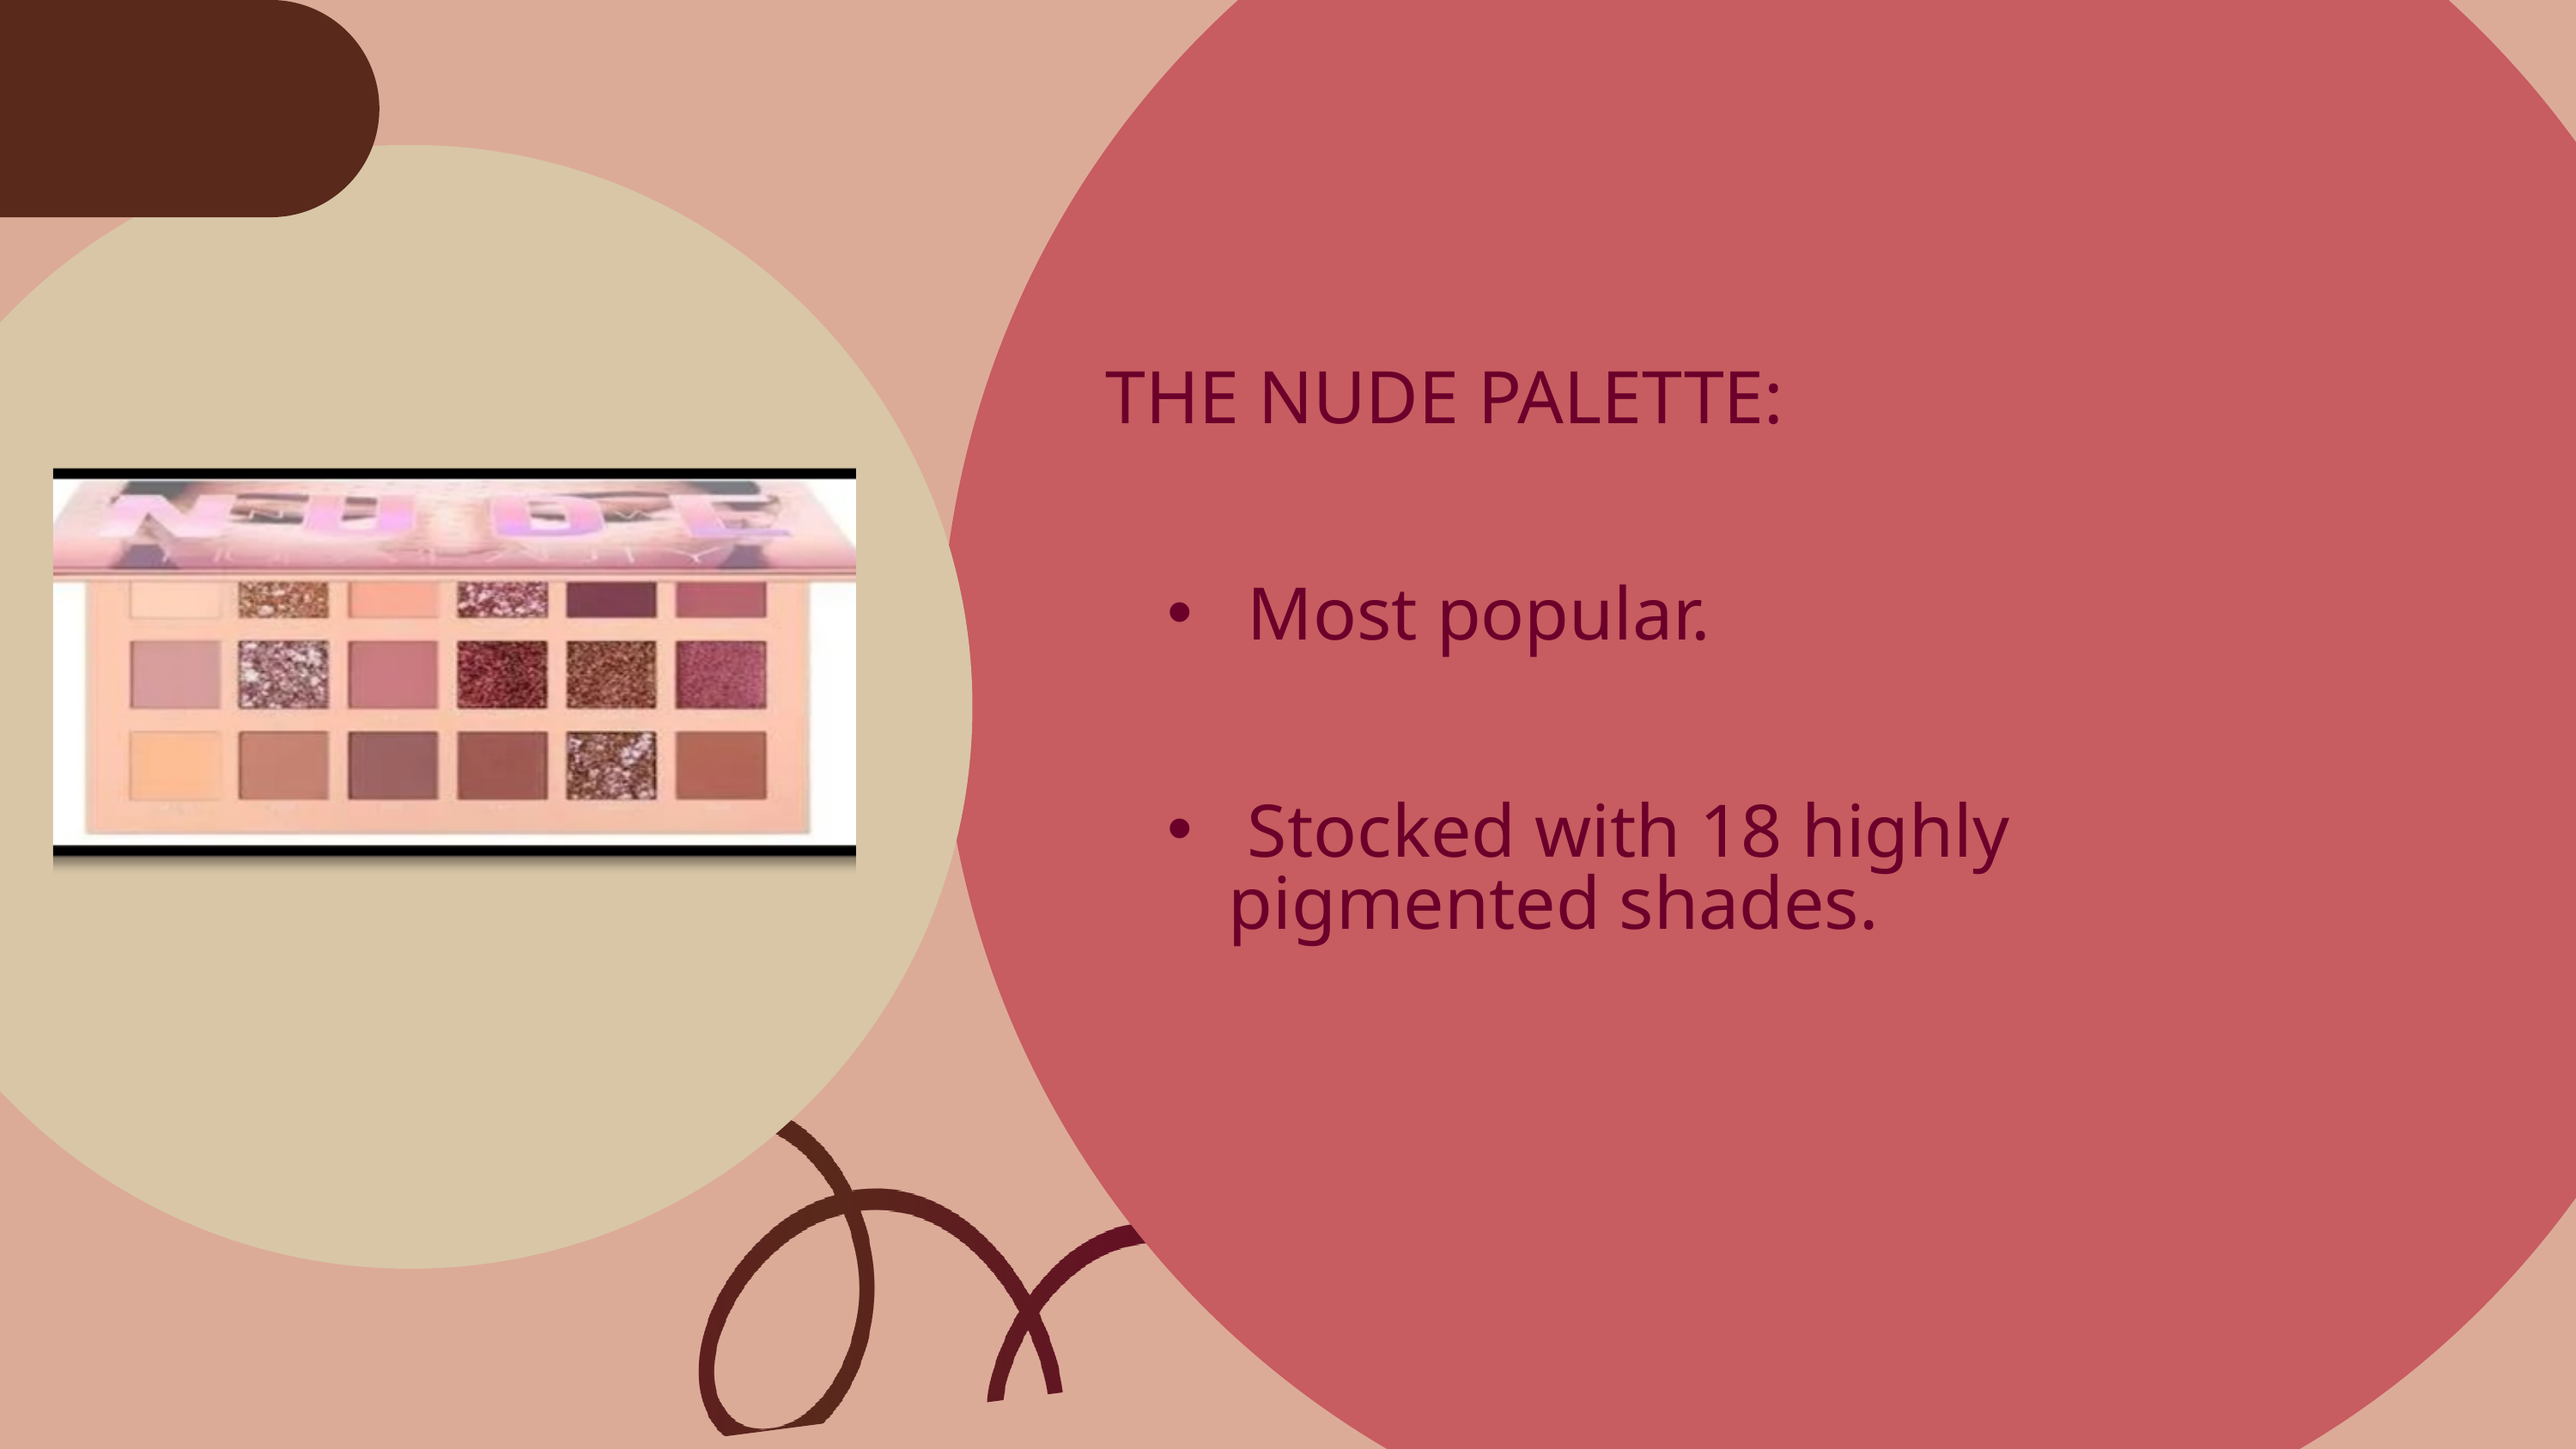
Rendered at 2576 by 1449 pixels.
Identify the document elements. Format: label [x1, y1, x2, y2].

text_box [296, 1276, 933, 1449]
text_box [0, 0, 380, 218]
text_box [0, 144, 973, 1270]
text_box [939, 0, 2576, 1449]
